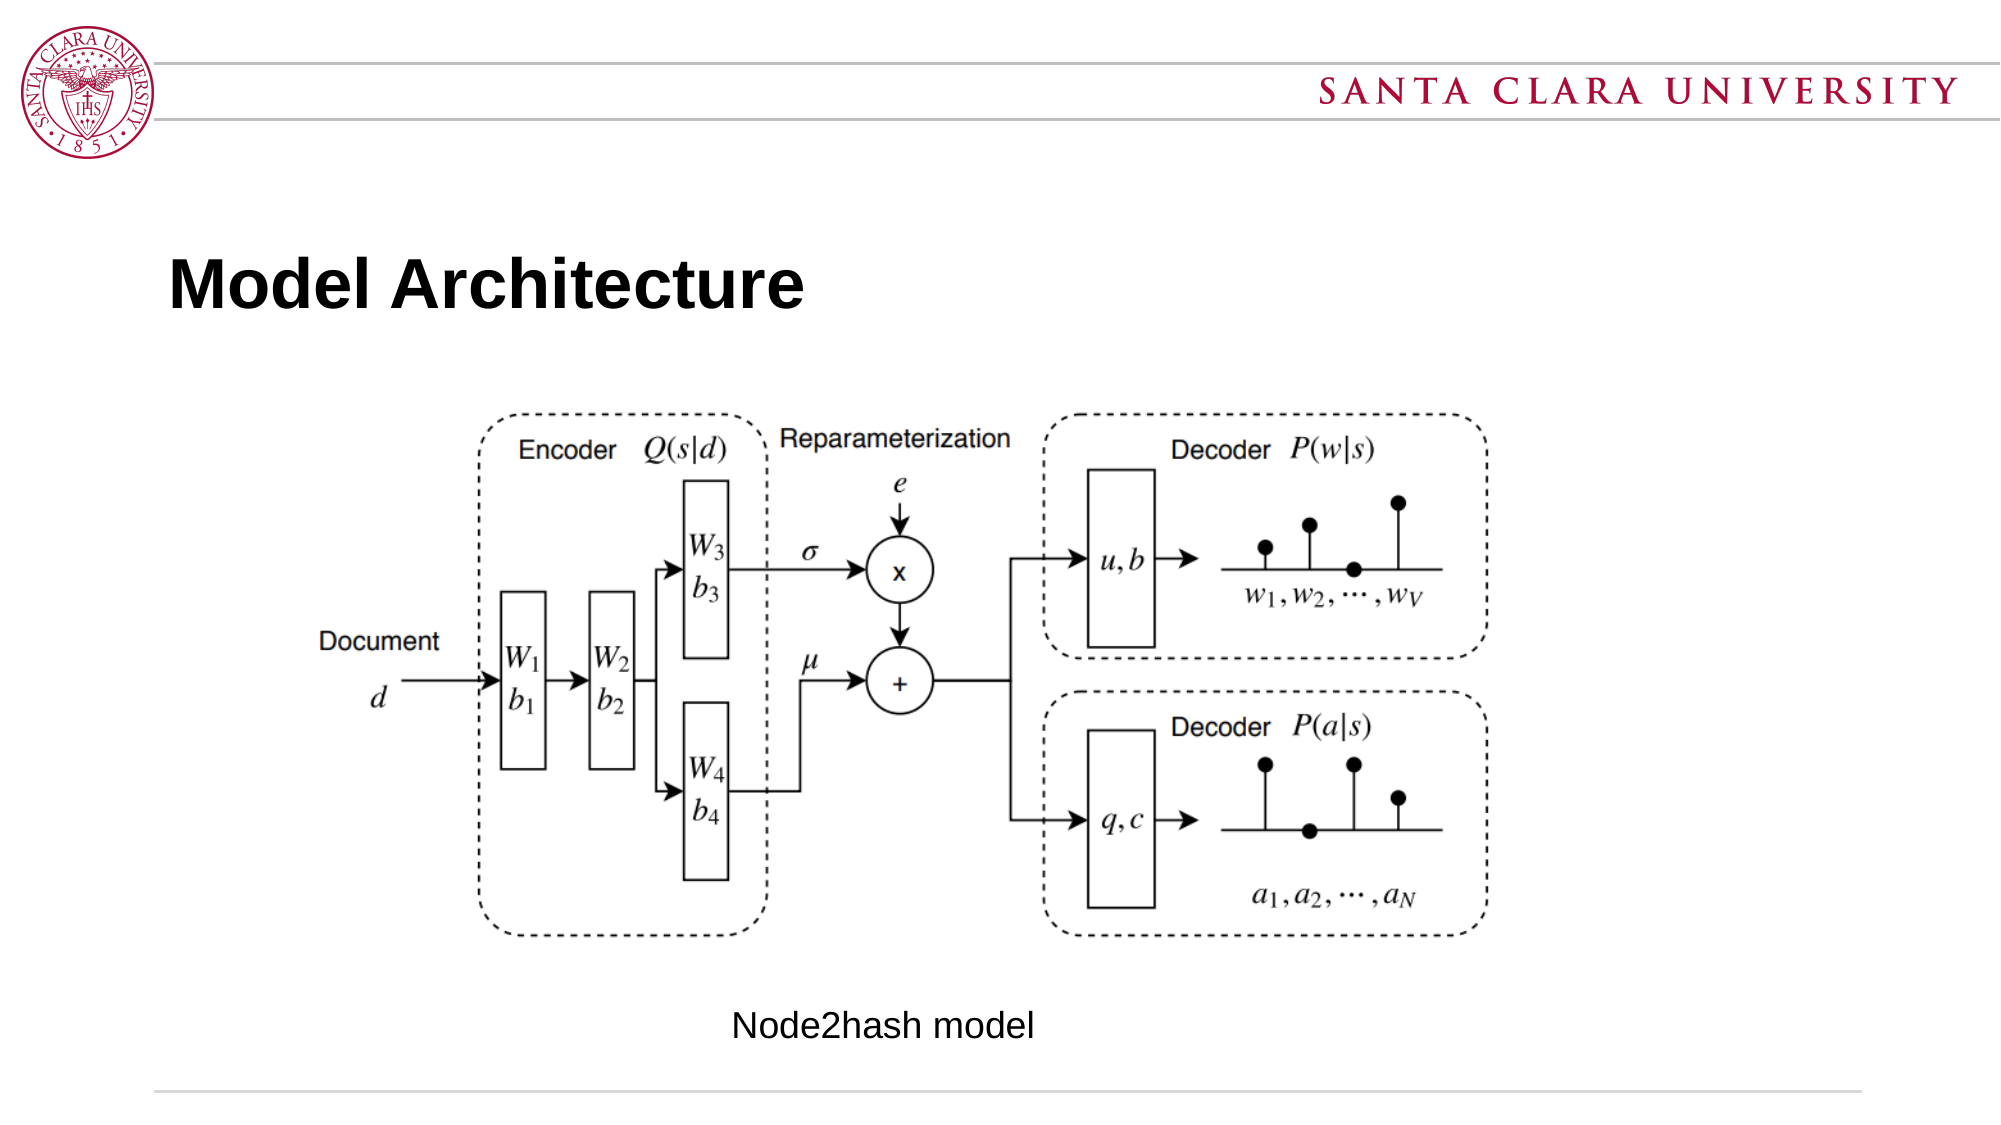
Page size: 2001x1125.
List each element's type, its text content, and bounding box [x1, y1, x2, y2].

picture [1320, 77, 1958, 104]
title Model Architecture [153, 191, 1863, 380]
picture [21, 26, 154, 159]
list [310, 364, 1546, 962]
text_box Node2hash model [716, 993, 1050, 1054]
